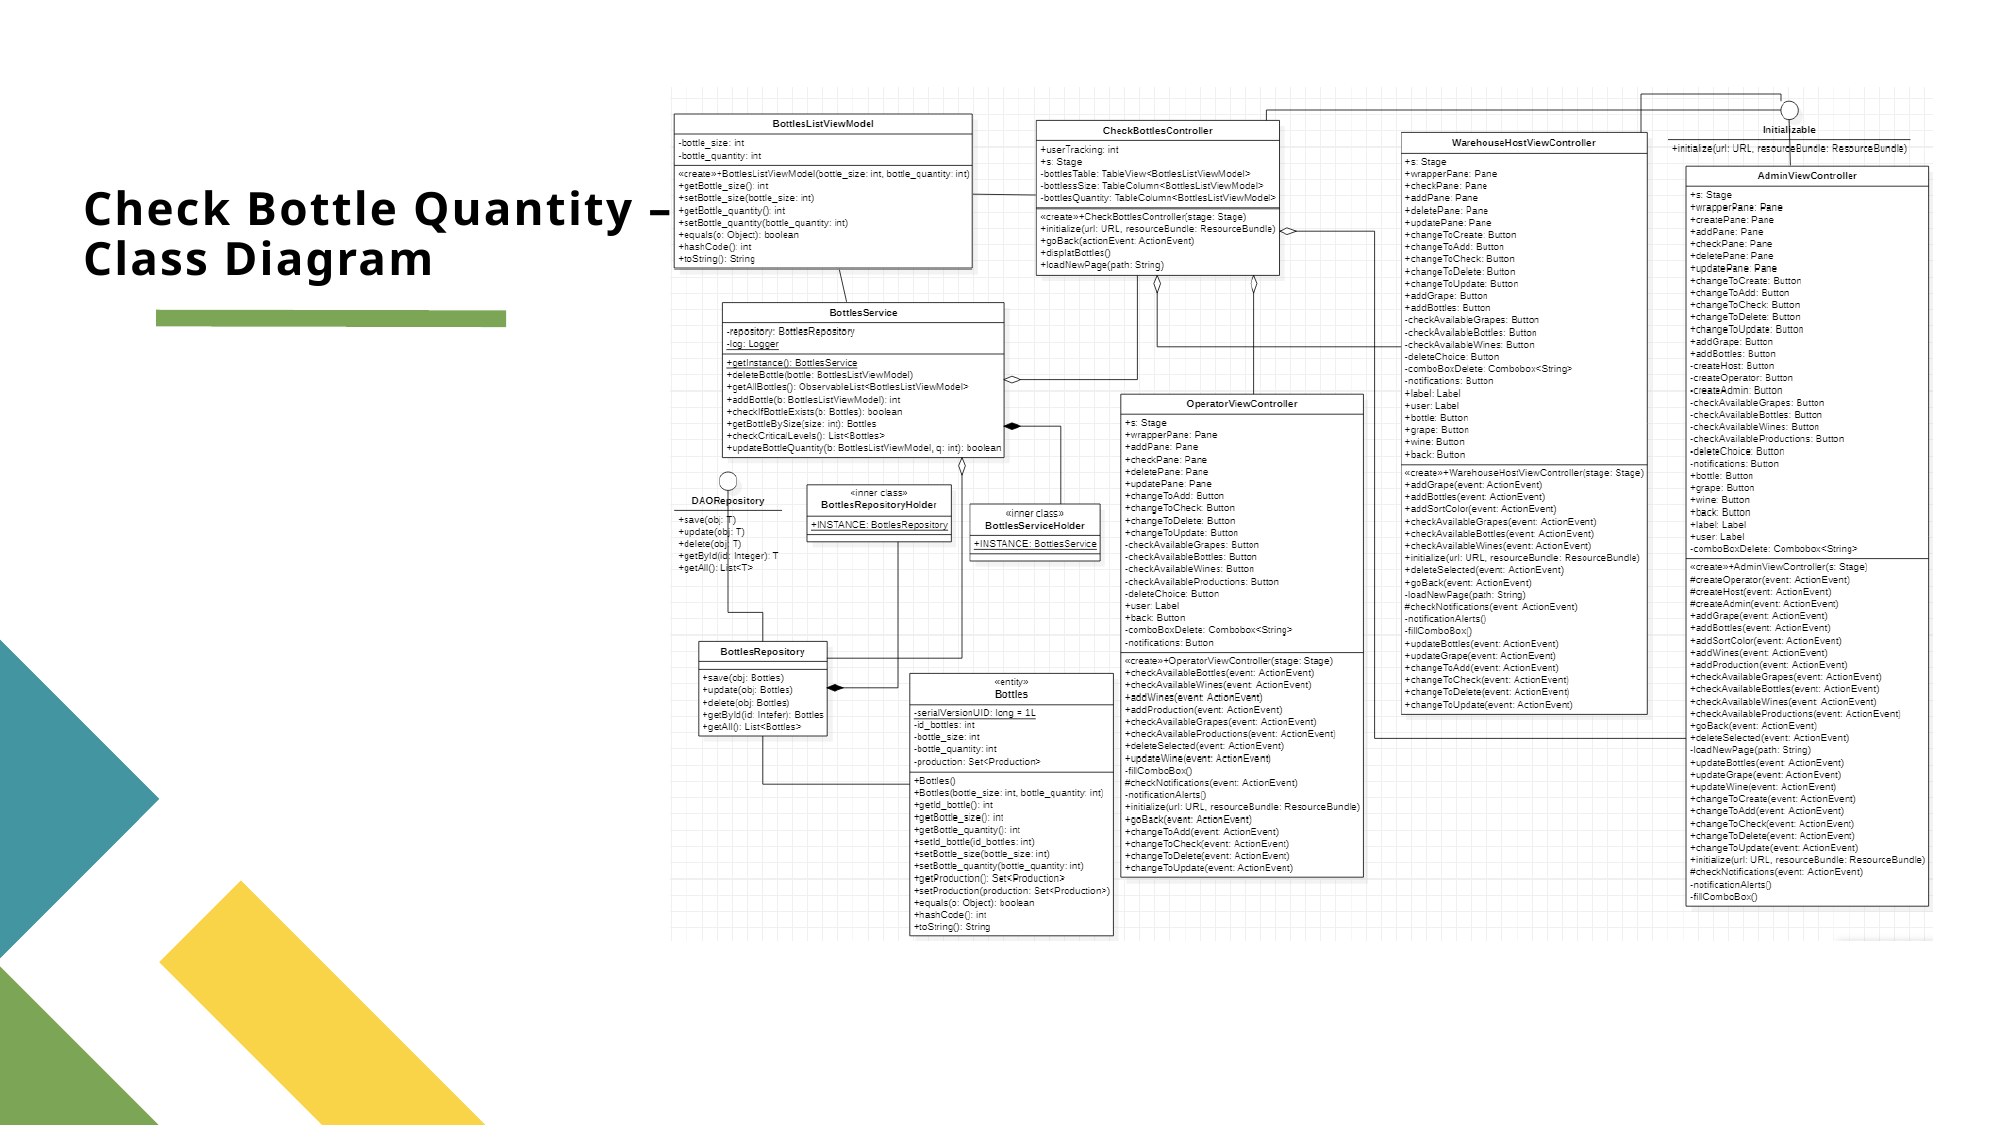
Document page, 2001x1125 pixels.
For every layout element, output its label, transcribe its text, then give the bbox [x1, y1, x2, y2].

picture [670, 87, 1933, 941]
title Check Bottle Quantity – Class Diagram [83, 184, 670, 286]
